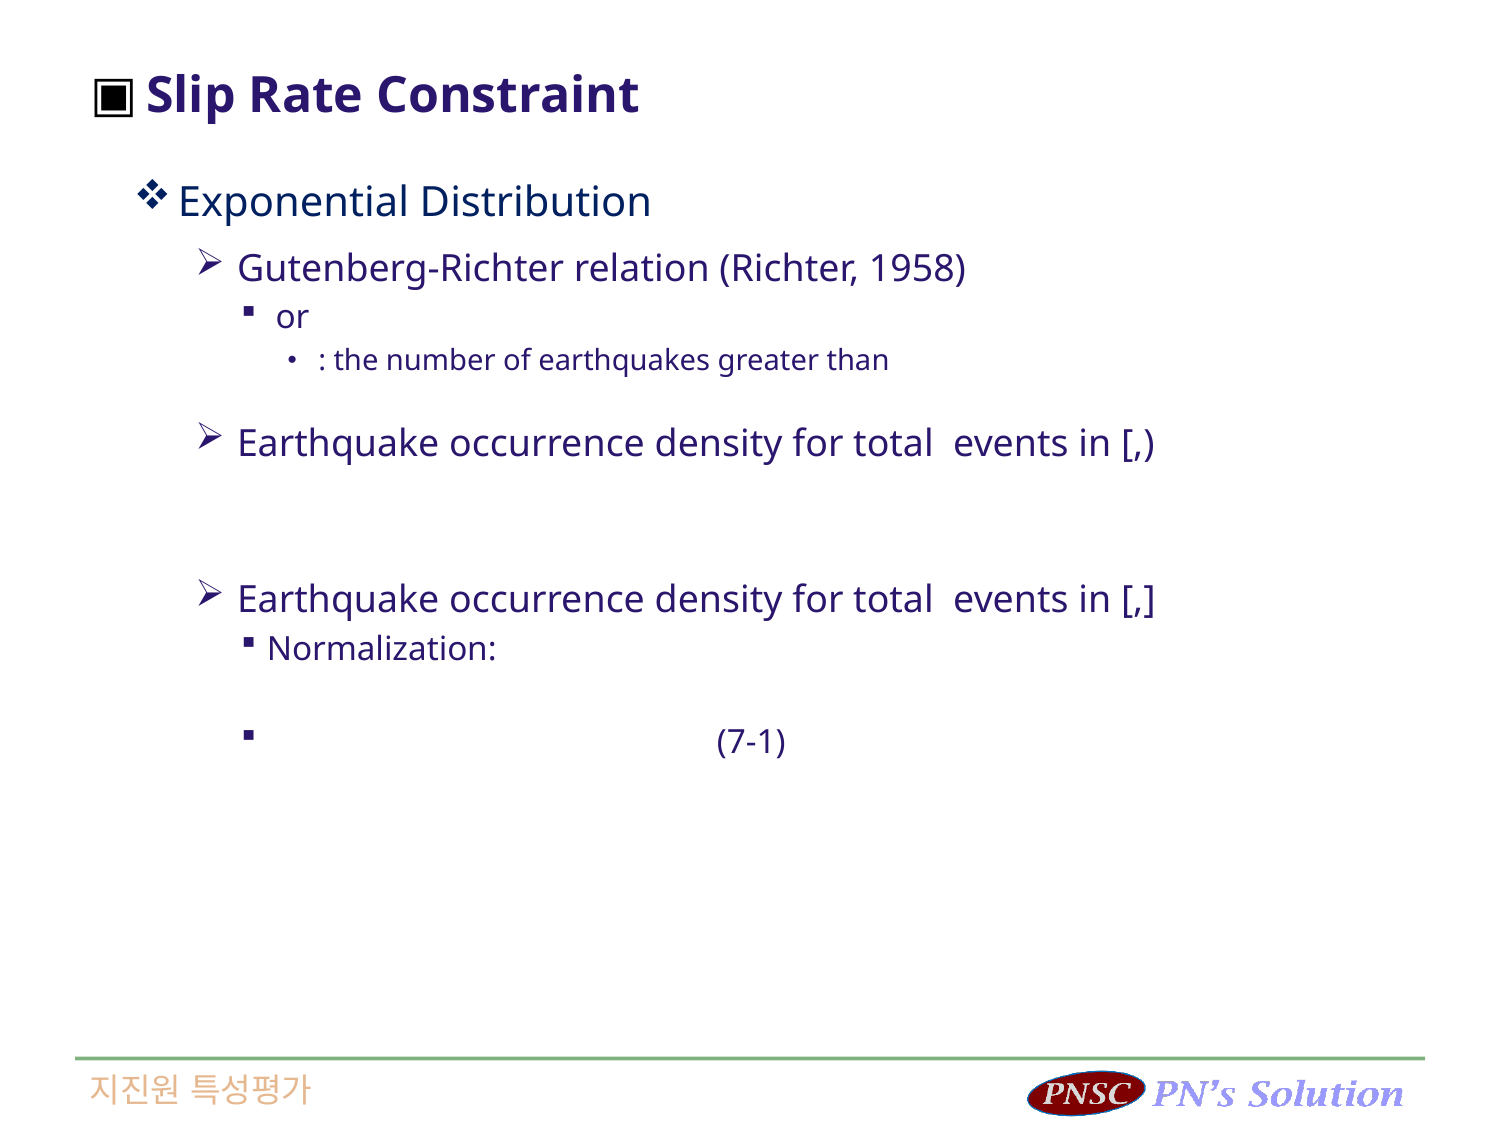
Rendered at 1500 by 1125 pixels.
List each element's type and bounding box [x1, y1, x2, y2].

picture [1022, 1062, 1425, 1125]
